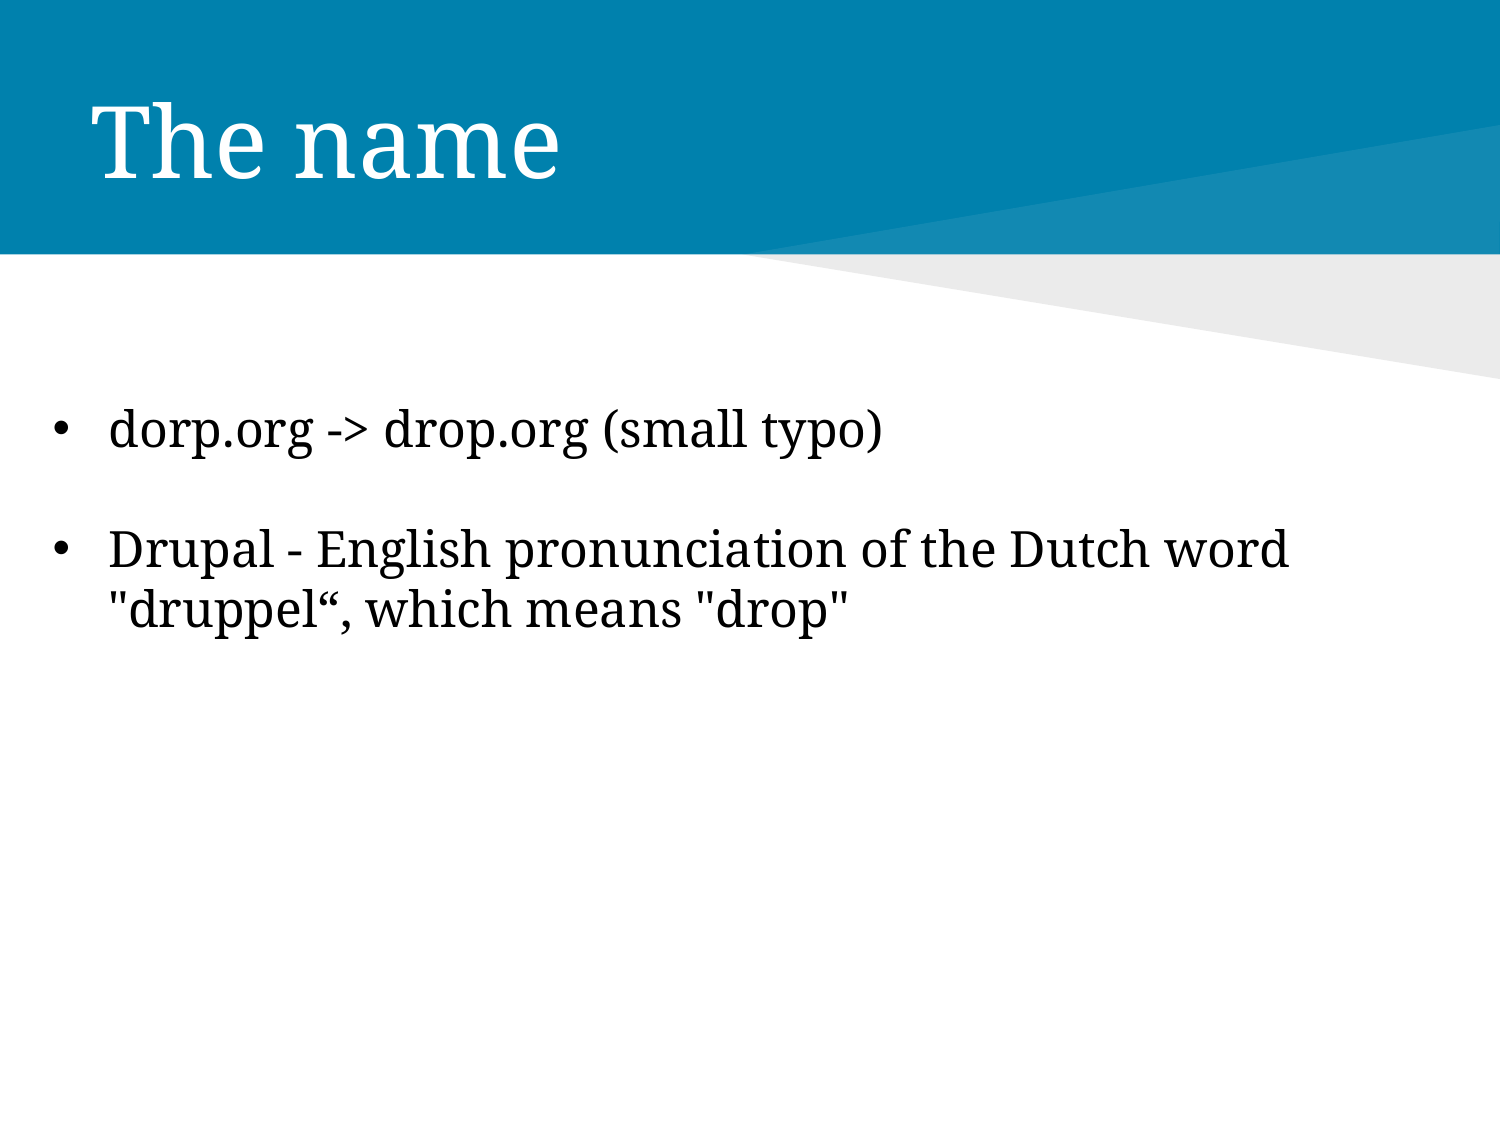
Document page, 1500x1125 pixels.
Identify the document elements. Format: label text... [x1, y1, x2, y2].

title The name [75, 45, 1425, 233]
list dorp.org -> drop.org (small typo) Drupal - English pronunciation of the Dutch word "druppel“, which means "drop" [37, 262, 1450, 1078]
